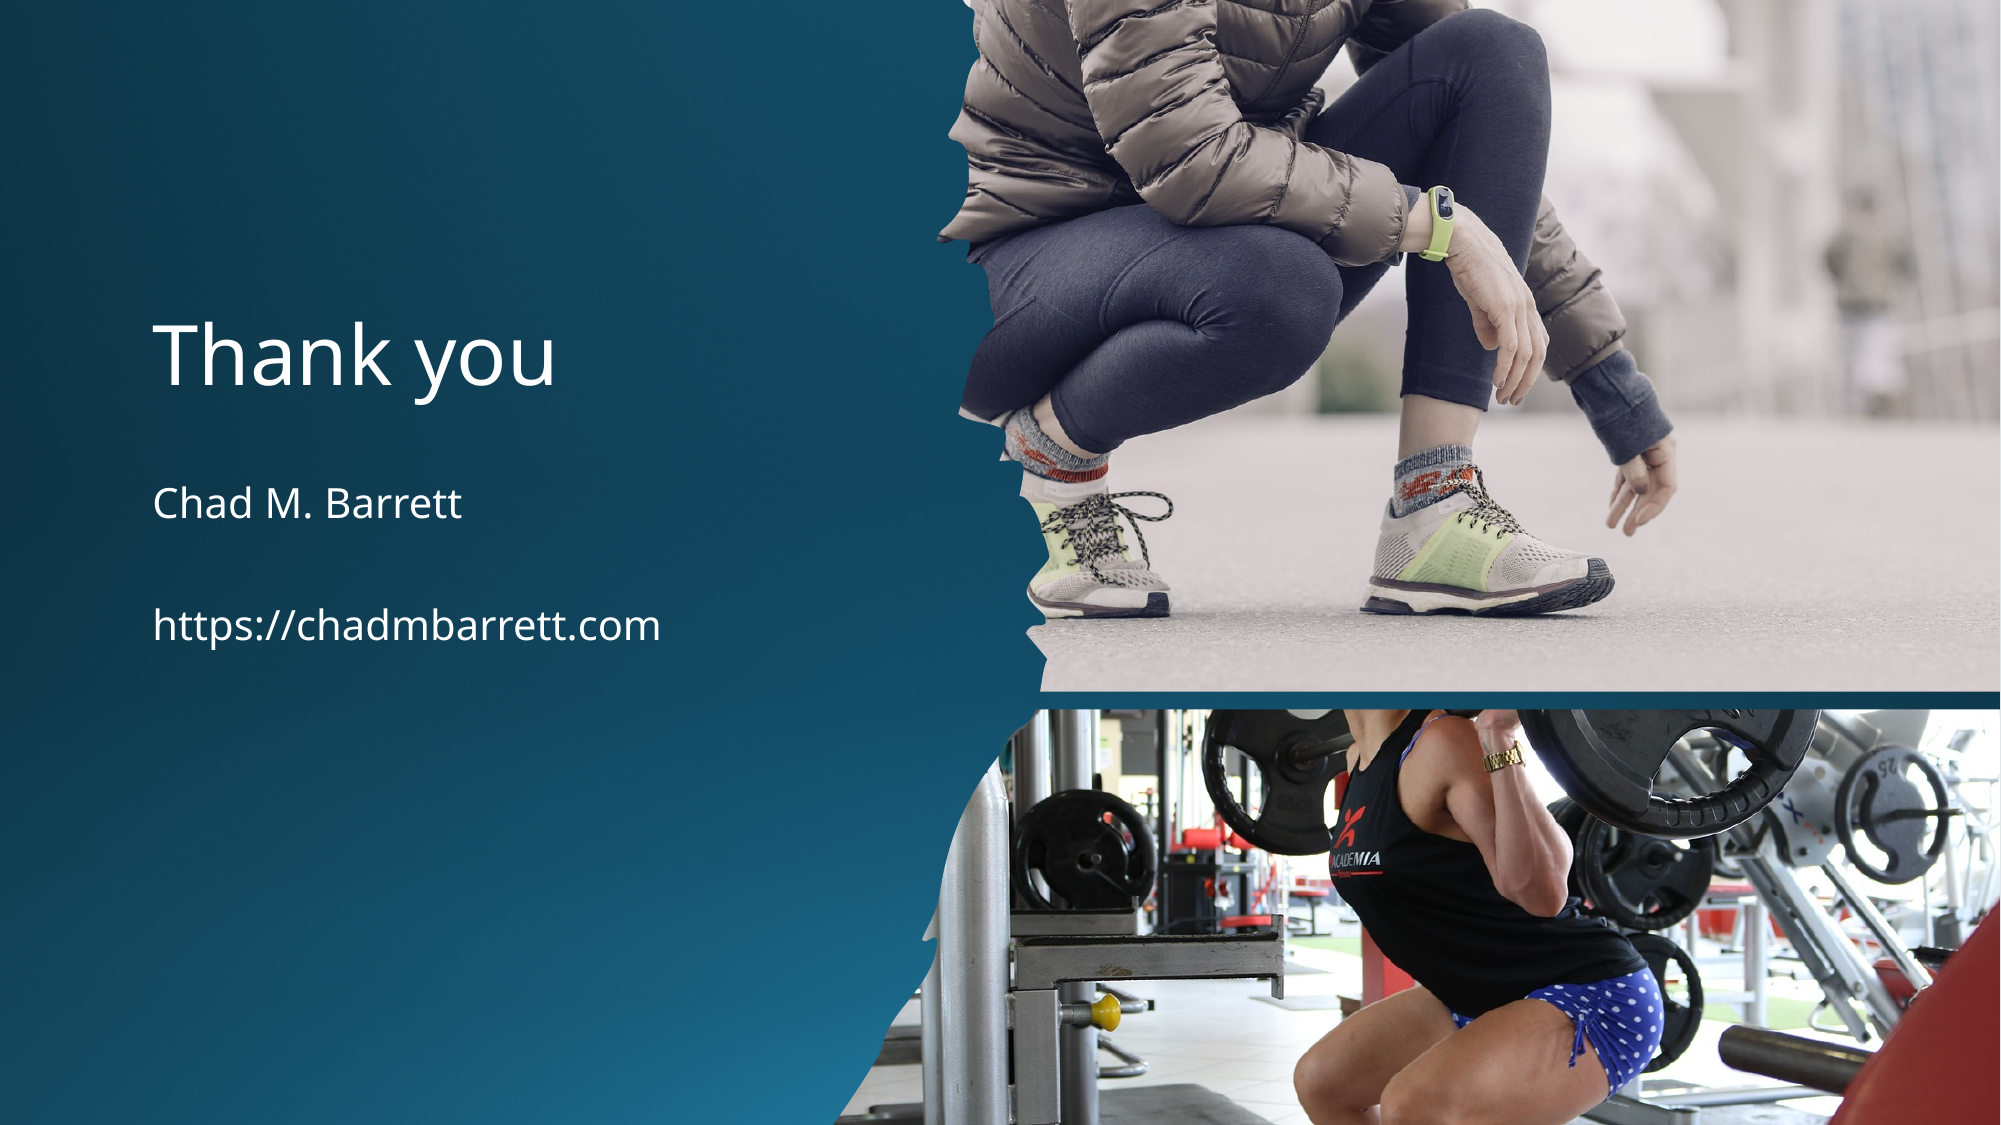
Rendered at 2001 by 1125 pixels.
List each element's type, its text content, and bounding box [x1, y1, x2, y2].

list https://chadmbarrett.com [137, 596, 867, 695]
list Chad M. Barrett [137, 475, 867, 573]
picture [0, 0, 2001, 1125]
title Thank you [137, 59, 867, 411]
